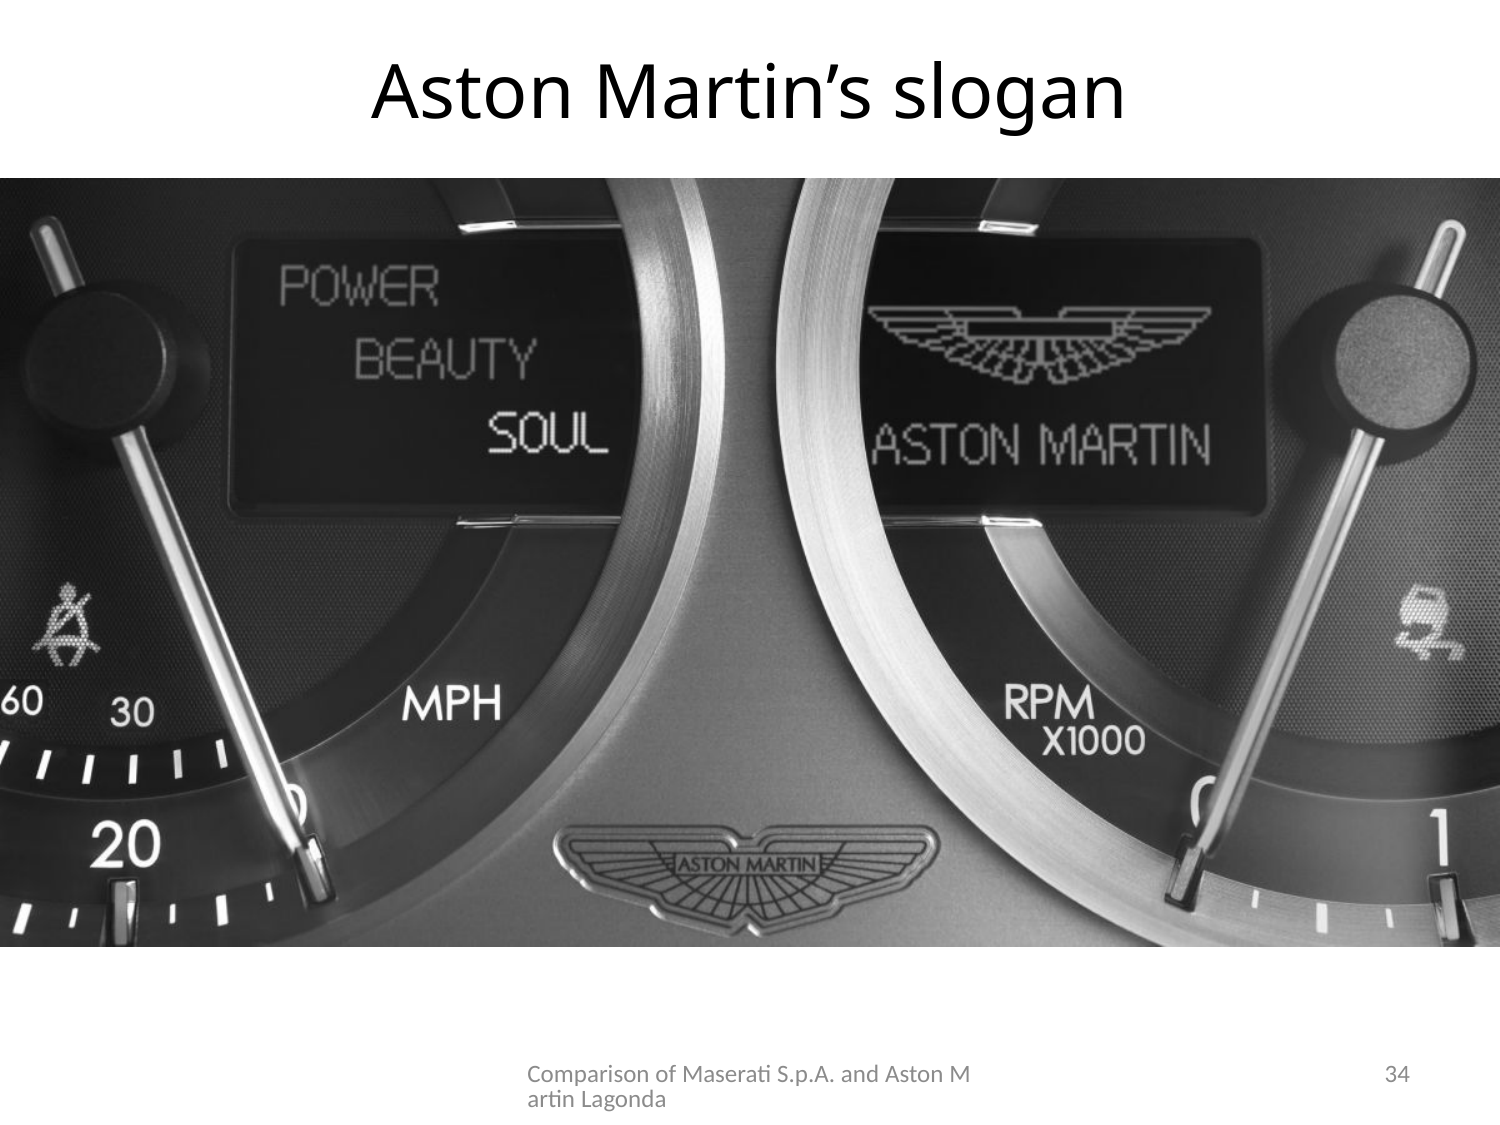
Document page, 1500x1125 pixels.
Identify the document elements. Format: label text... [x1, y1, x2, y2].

footer Comparison of Maserati S.p.A. and Aston Martin Lagonda [512, 1042, 988, 1103]
picture [0, 178, 1500, 947]
text_box Aston Martin’s slogan [356, 35, 1144, 141]
slide_number 34 [1074, 1042, 1425, 1103]
